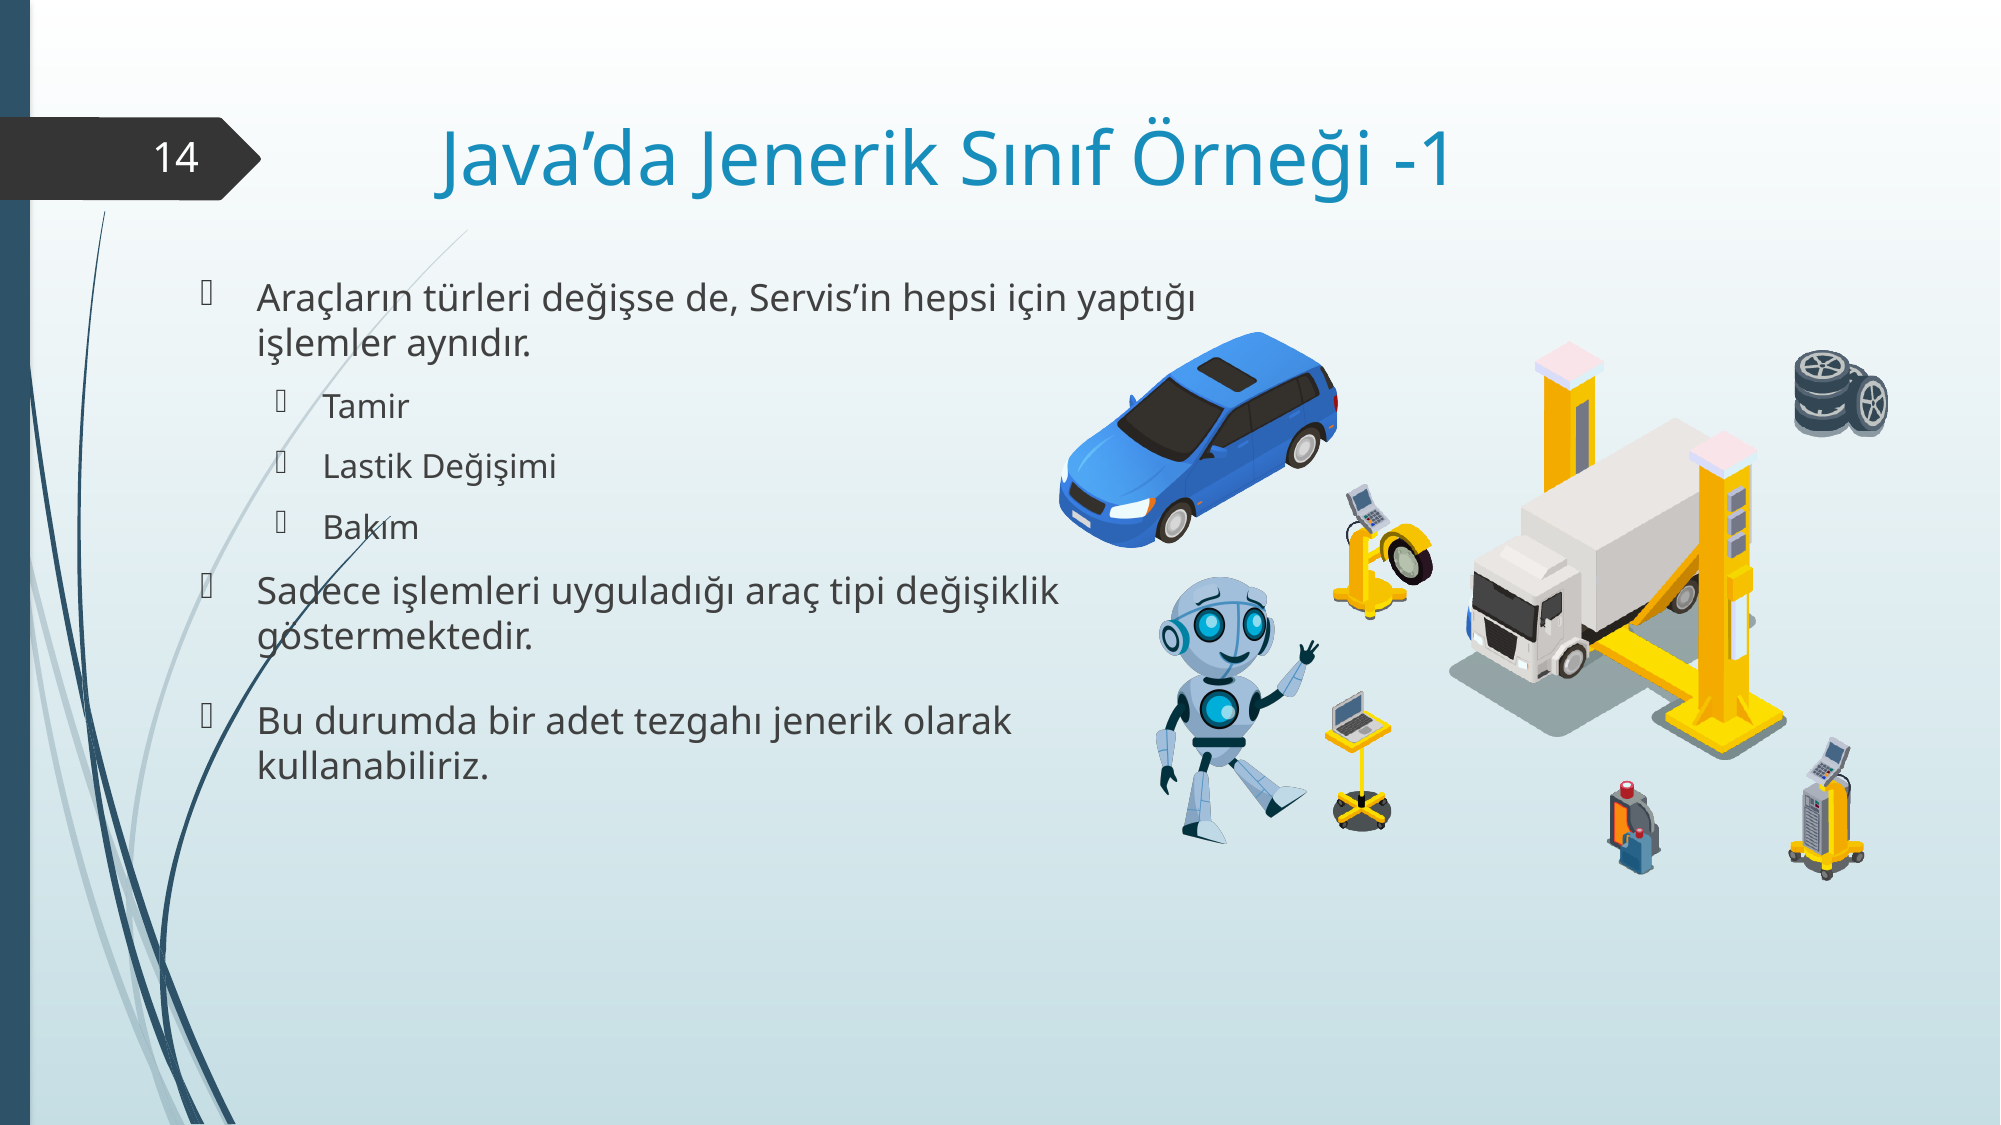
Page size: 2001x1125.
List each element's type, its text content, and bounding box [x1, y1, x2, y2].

slide_number 14 [87, 129, 216, 190]
picture [1156, 577, 1320, 844]
title Java’da Jenerik Sınıf Örneği -1 [425, 102, 1888, 313]
picture [1059, 332, 1888, 881]
text_box Bu durumda bir adet tezgahı jenerik olarak kullanabiliriz. [185, 623, 1326, 1125]
list Araçların türleri değişse de, Servis’in hepsi için yaptığı işlemler aynıdır. Tamir Lastik Değişimi Bakım Sadece işlemleri uyguladığı araç tipi değişiklik göstermektedir. [185, 266, 1326, 623]
